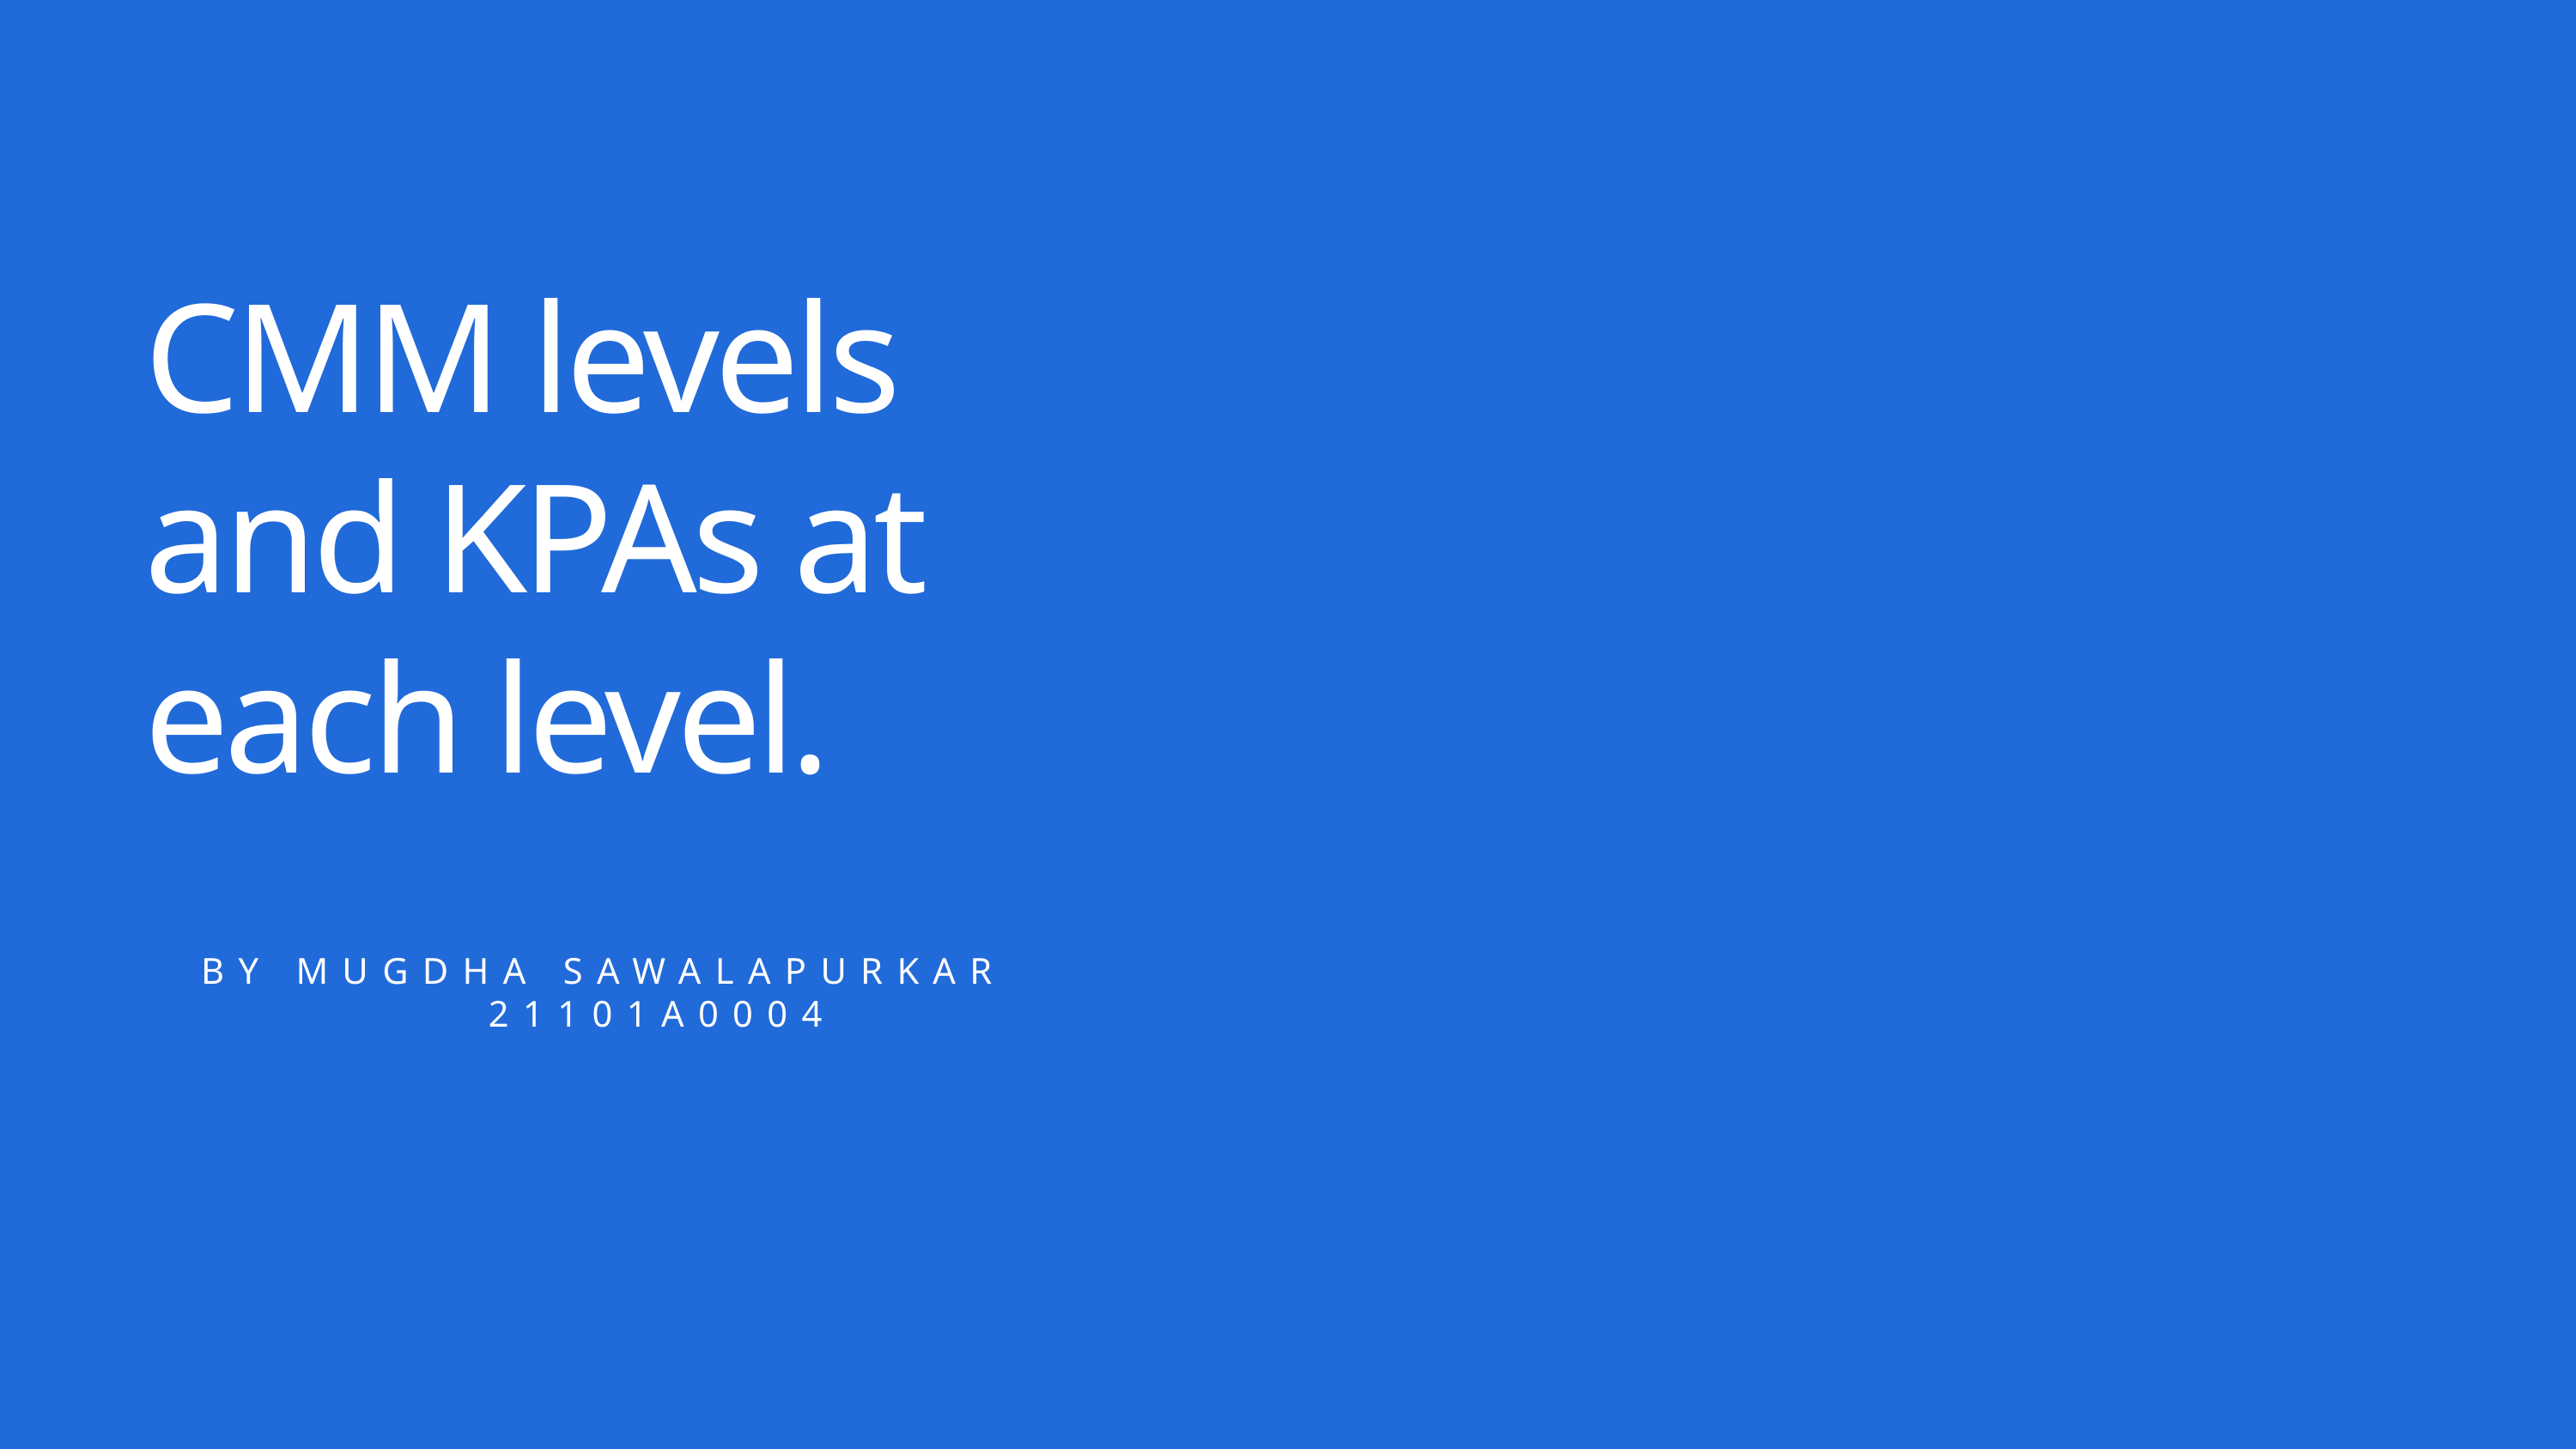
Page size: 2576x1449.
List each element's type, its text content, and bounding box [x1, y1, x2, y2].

text_box CMM levels and KPAs at each level. [144, 262, 1166, 803]
text_box BY MUGDHA SAWALAPURKAR 21101A0004 [201, 948, 1110, 1034]
